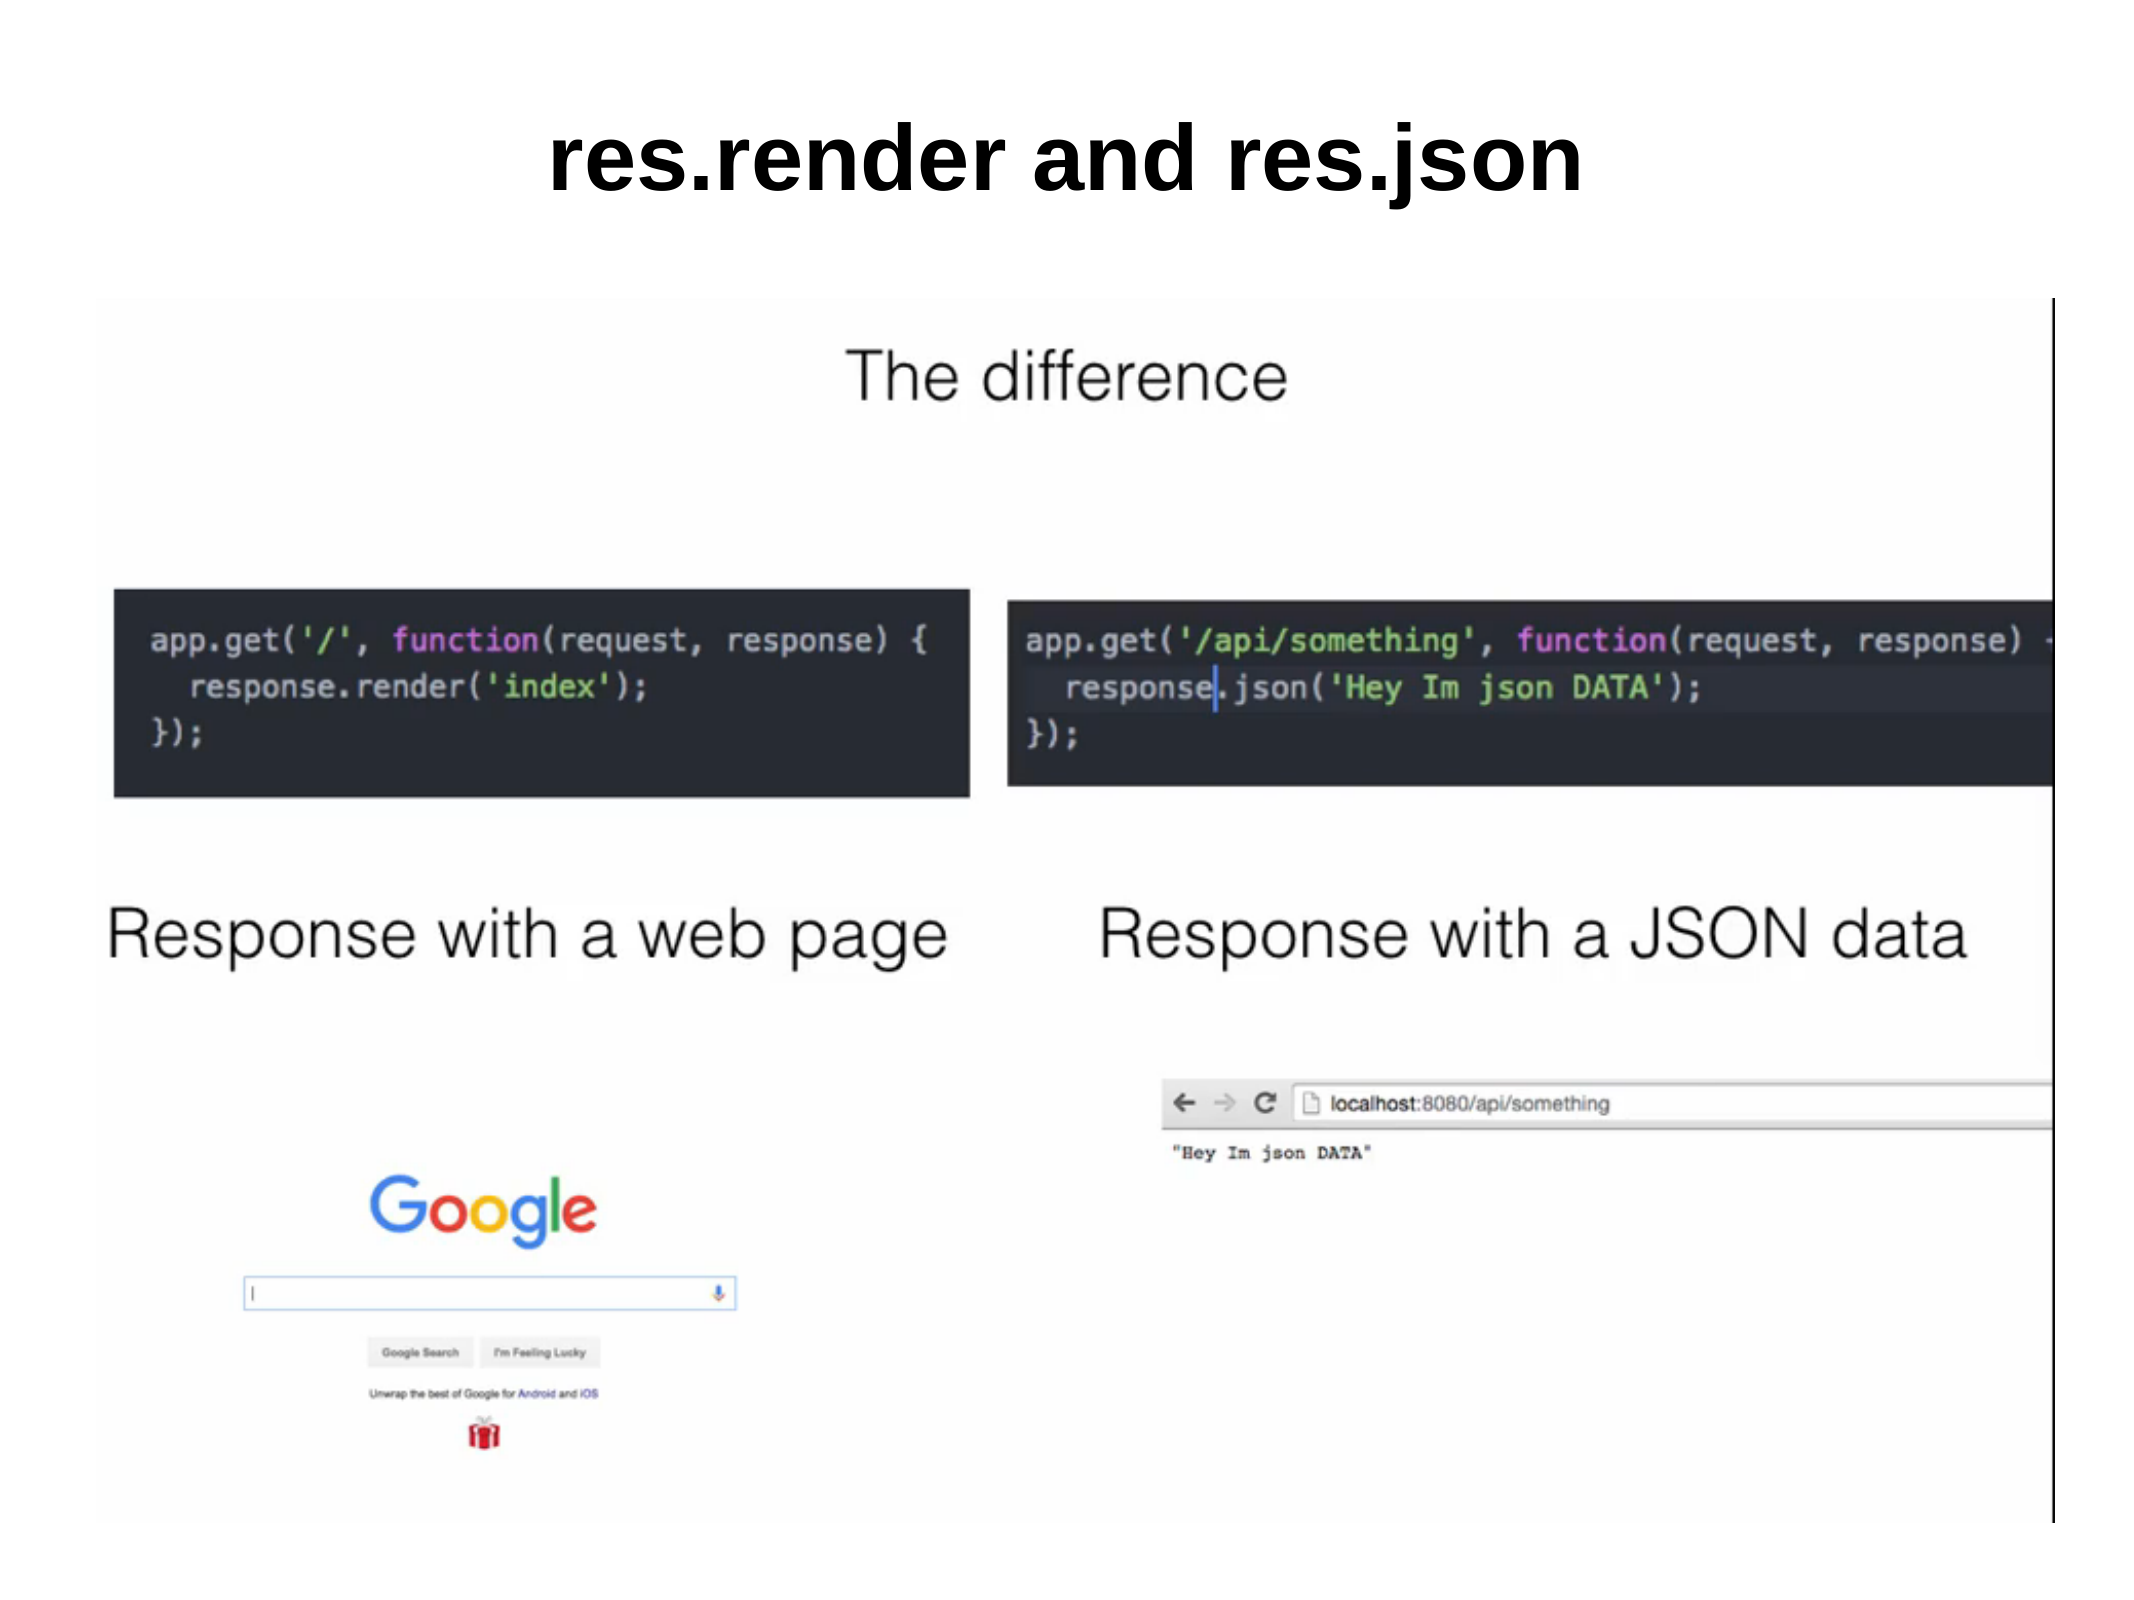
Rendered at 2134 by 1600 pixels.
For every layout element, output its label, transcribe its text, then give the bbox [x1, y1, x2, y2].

picture [95, 298, 2056, 1523]
title res.render and res.json [155, 72, 1978, 235]
